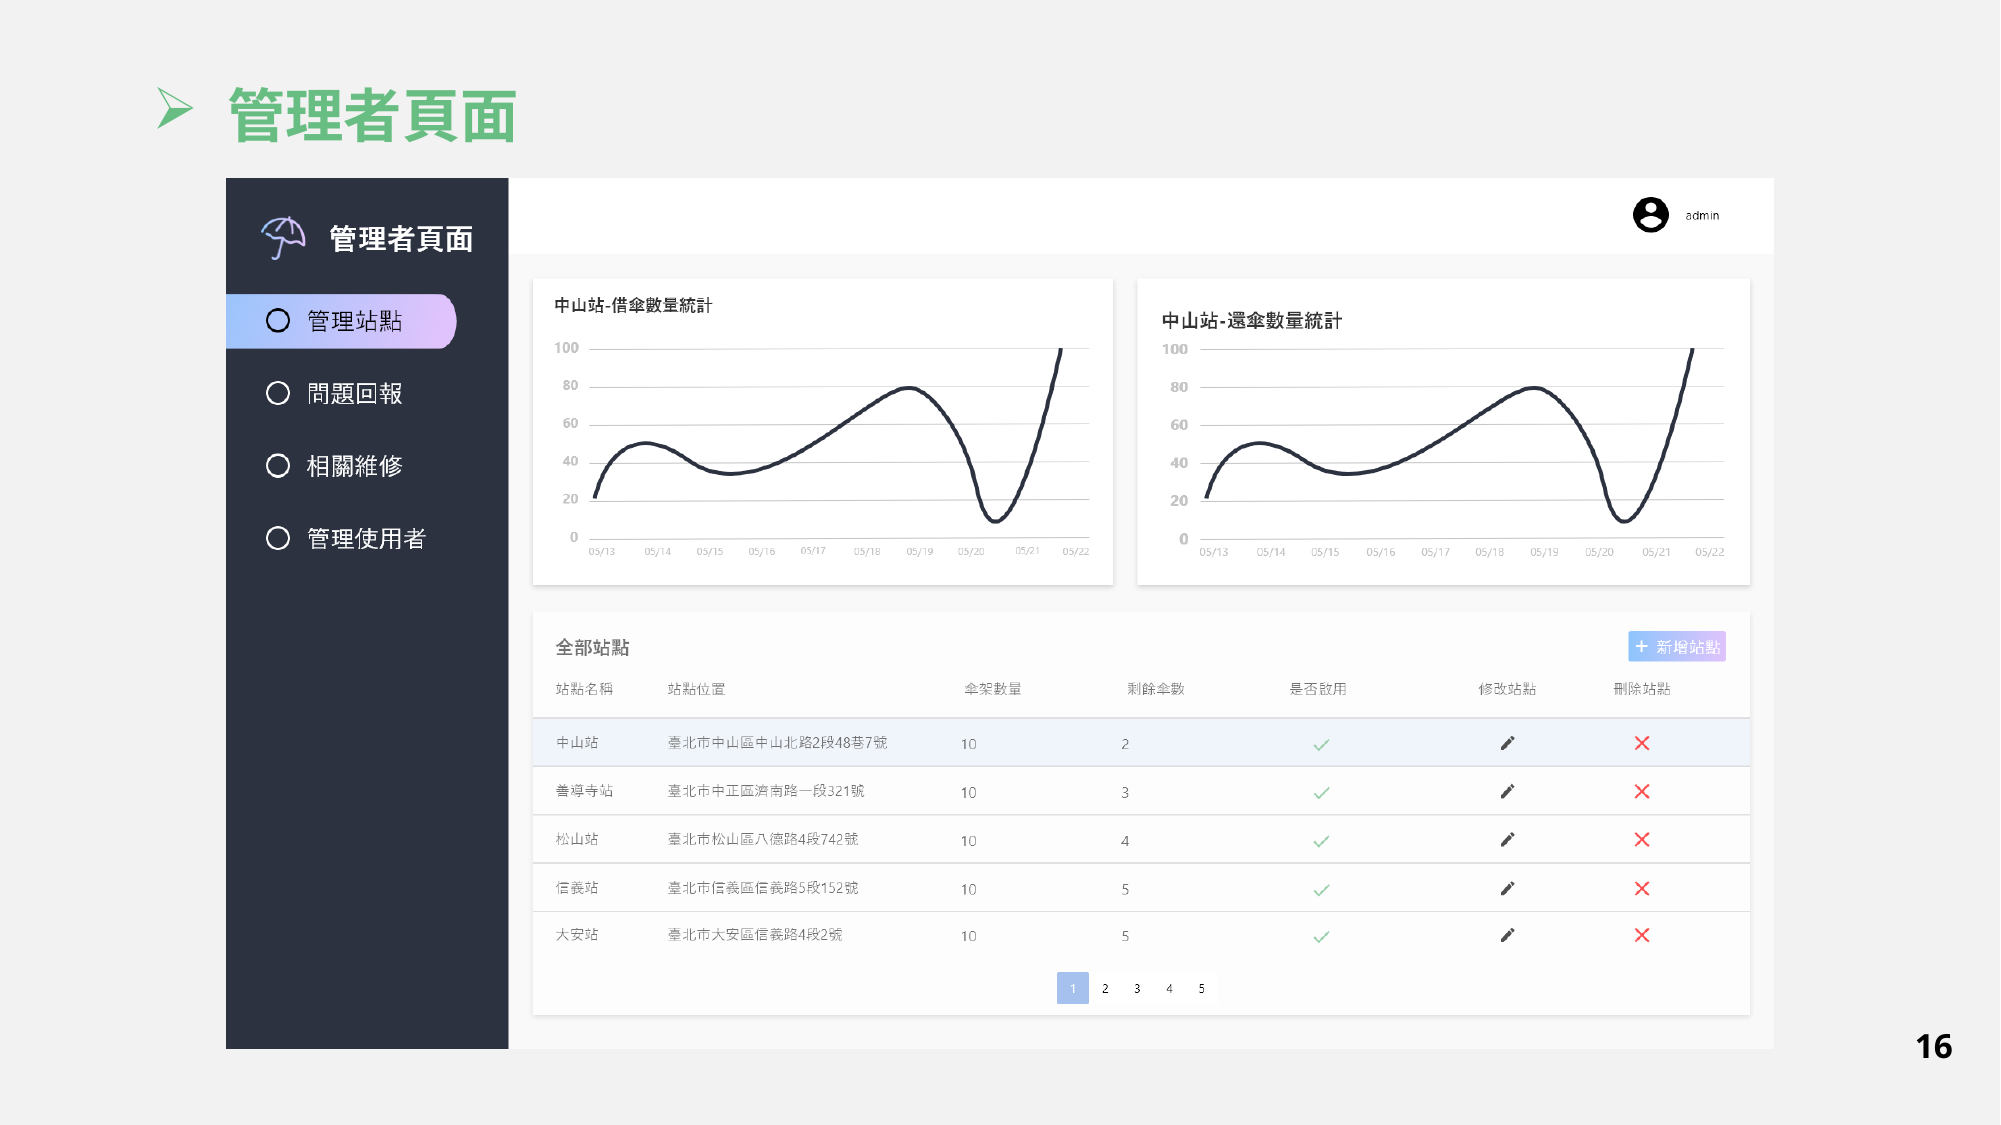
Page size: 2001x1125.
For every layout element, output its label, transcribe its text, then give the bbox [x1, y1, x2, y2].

picture [226, 178, 1774, 1049]
title 管理者頁面 [137, 59, 1863, 178]
list 16 [1889, 1003, 1979, 1093]
